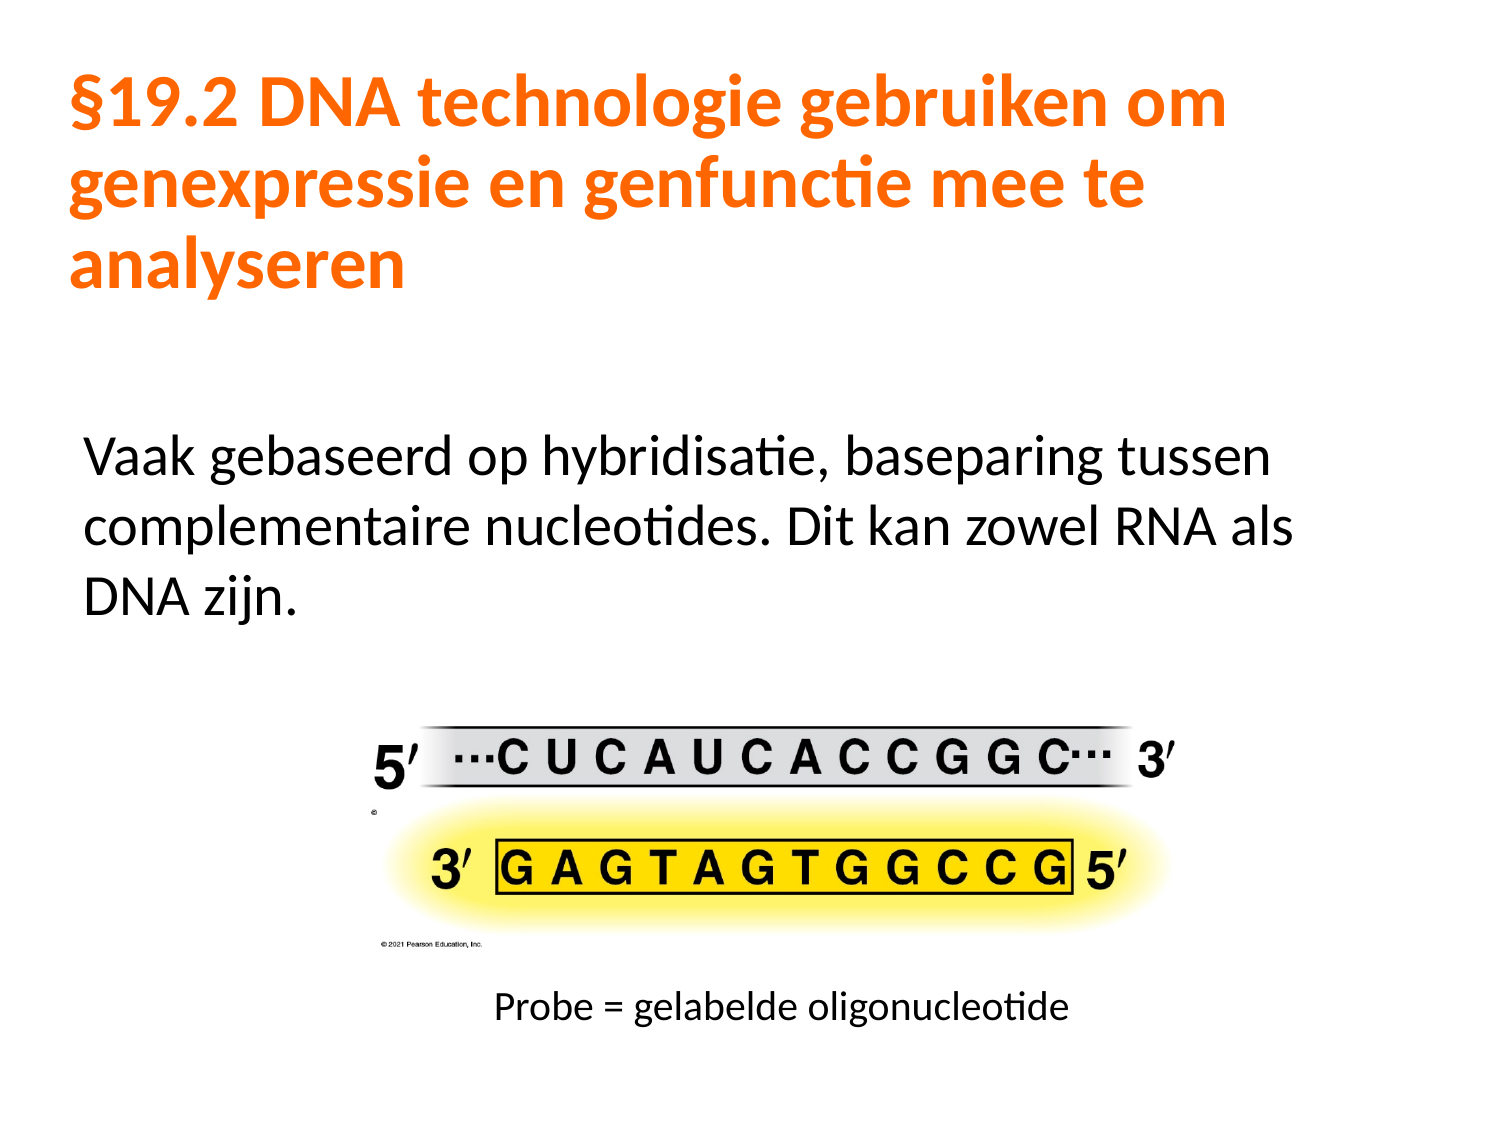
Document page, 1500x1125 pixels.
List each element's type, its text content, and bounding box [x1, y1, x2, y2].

picture [368, 722, 1177, 951]
title §19.2 DNA technologie gebruiken om genexpressie en genfunctie mee te analyseren [53, 60, 1486, 396]
text_box Probe = gelabelde oligonucleotide [478, 971, 1126, 1037]
text_box Vaak gebaseerd op hybridisatie, baseparing tussen complementaire nucleotides. Dit kan zowel RNA als DNA zijn. [68, 410, 1363, 635]
